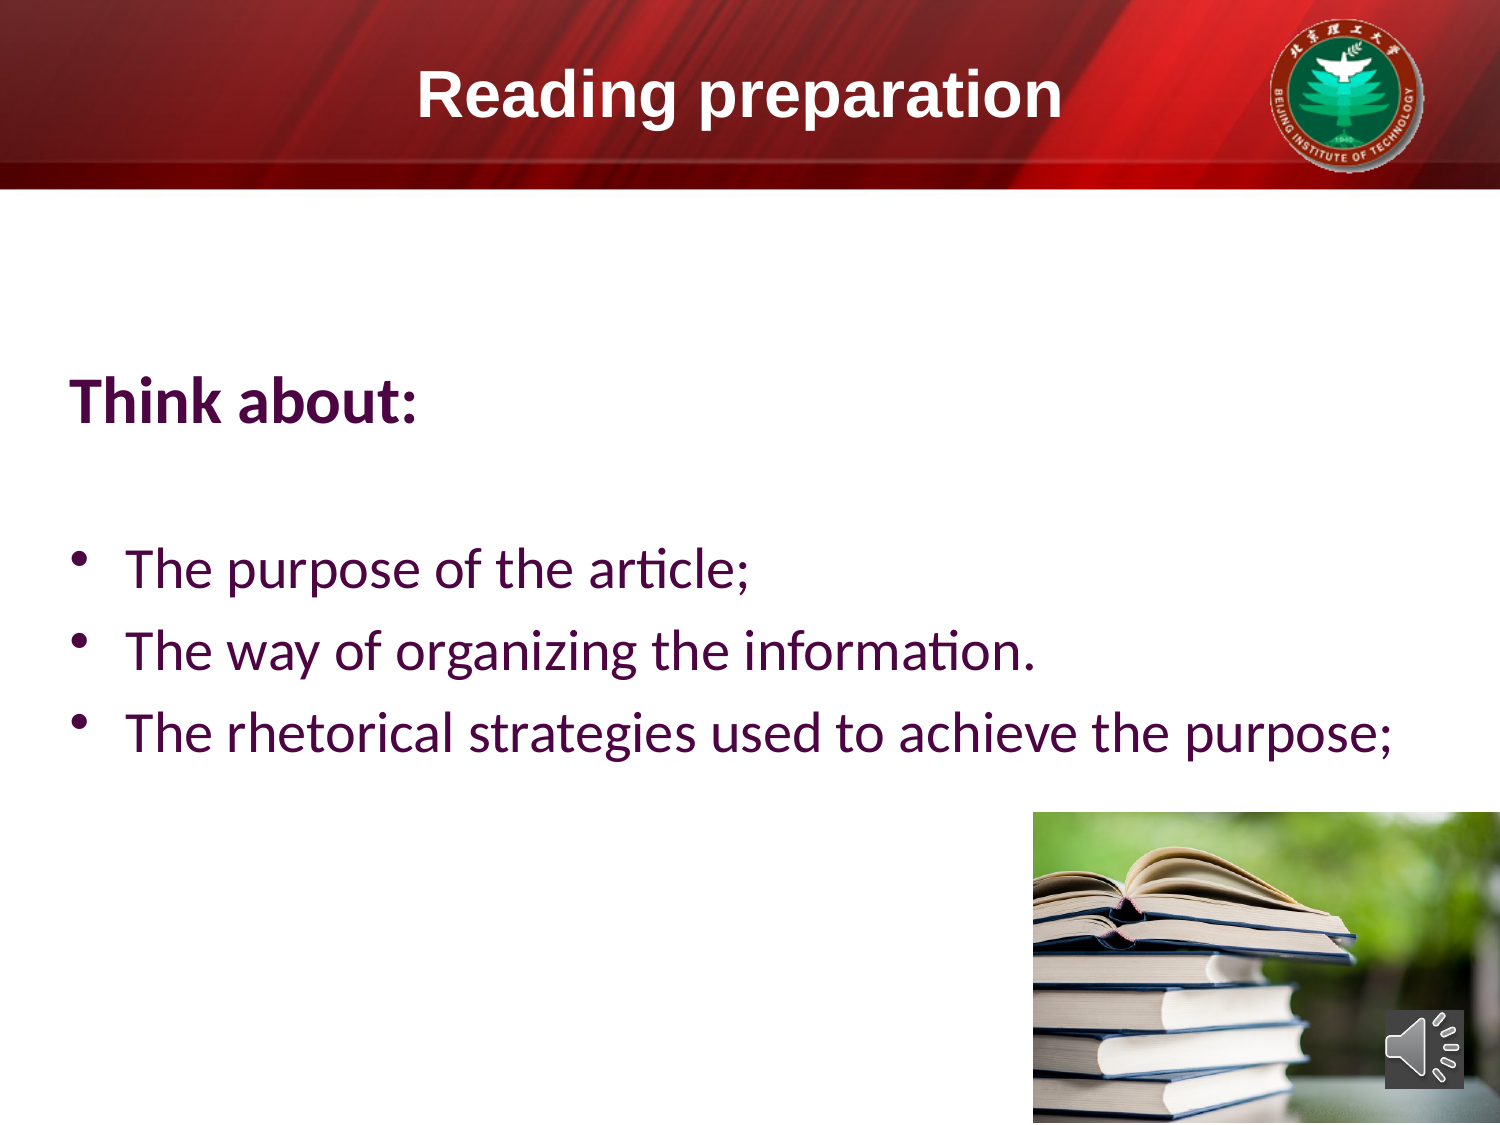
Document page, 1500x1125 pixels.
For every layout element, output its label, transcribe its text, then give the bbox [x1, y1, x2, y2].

text_box Reading preparation [74, 45, 1425, 138]
list Think about: The purpose of the article; The way of organizing the information. The rhetorical strategies used to achieve the purpose; [54, 349, 1426, 865]
picture [0, 0, 1500, 1125]
